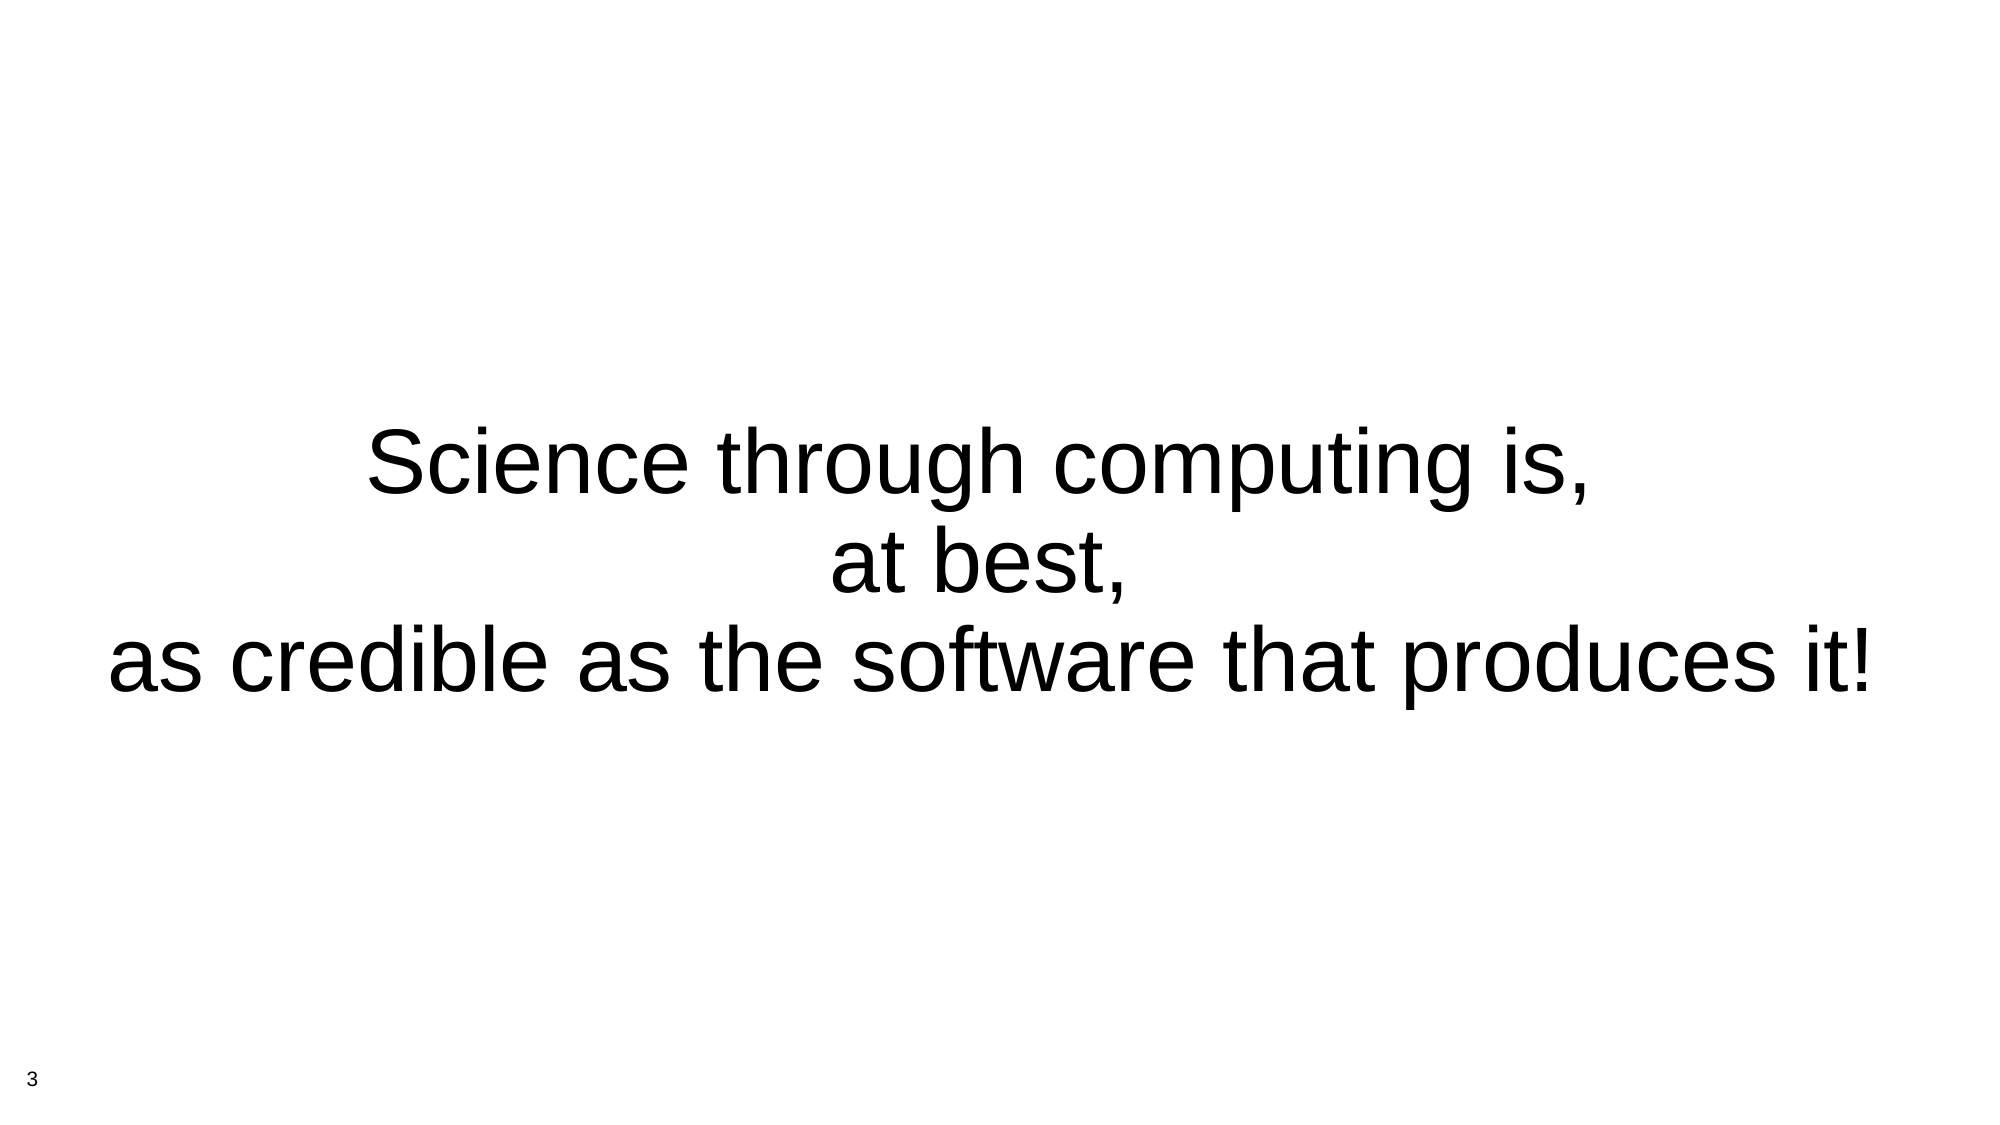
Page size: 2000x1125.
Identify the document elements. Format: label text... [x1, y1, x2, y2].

list Science through computing is, at best, as credible as the software that produces it! [59, 230, 1926, 895]
